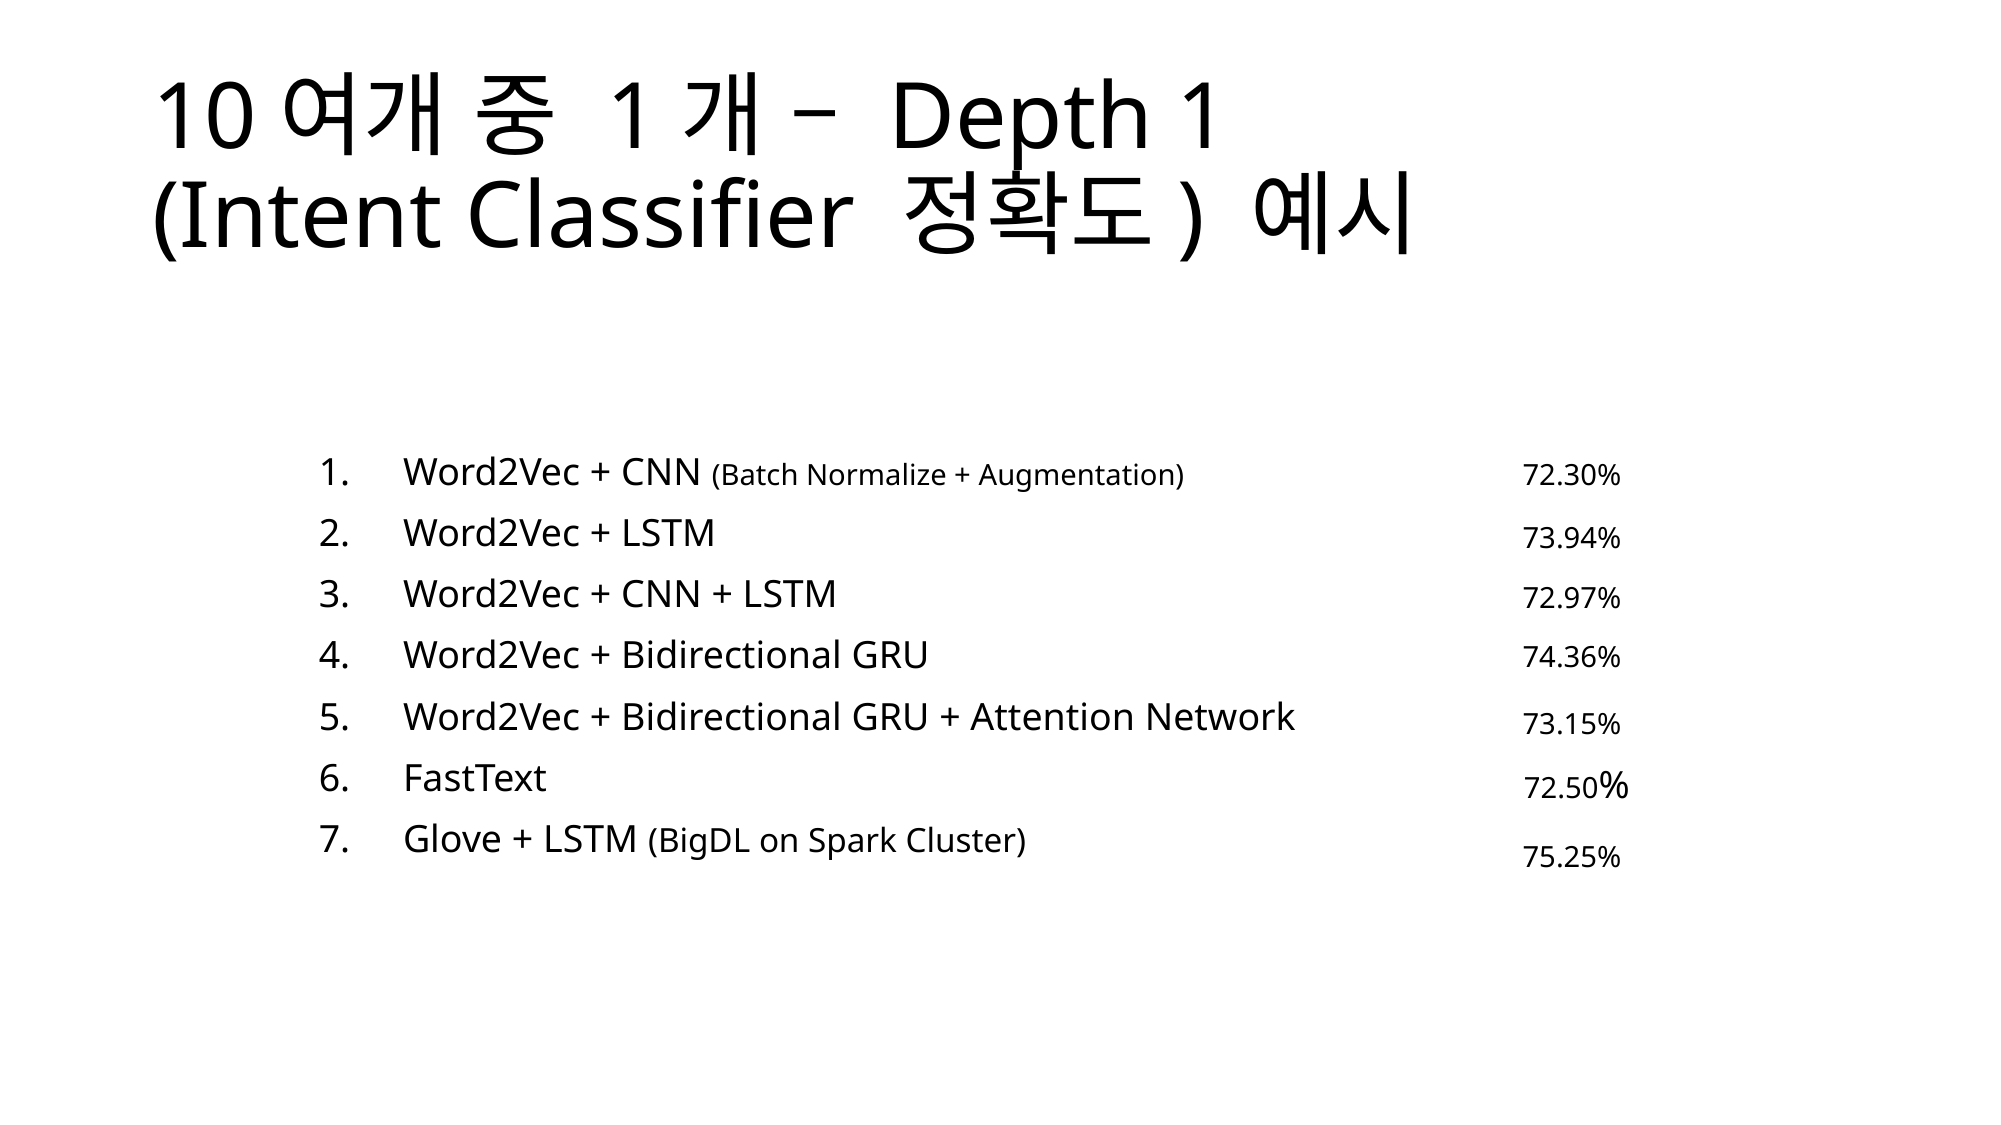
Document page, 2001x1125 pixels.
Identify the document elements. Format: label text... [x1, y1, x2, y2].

text_box 73.15% [1507, 698, 1664, 748]
text_box 75.25% [1507, 830, 1664, 881]
text_box 72.30% [1507, 449, 1664, 499]
title 10여개 중 1개 – Depth 1 (Intent Classifier 정확도) 예시 [137, 59, 1863, 278]
text_box 72.50% [1509, 753, 1666, 813]
text_box 74.36% [1507, 630, 1664, 681]
text_box Word2Vec + CNN (Batch Normalize + Augmentation) Word2Vec + LSTM Word2Vec + CNN + LSTM Word2Vec + Bidirectional GRU Word2Vec + Bidirectional GRU + Attention Network FastText Glove + LSTM (BigDL on Spark Cluster) [303, 445, 1666, 944]
text_box 73.94% [1507, 511, 1664, 562]
text_box 72.97% [1507, 571, 1664, 622]
